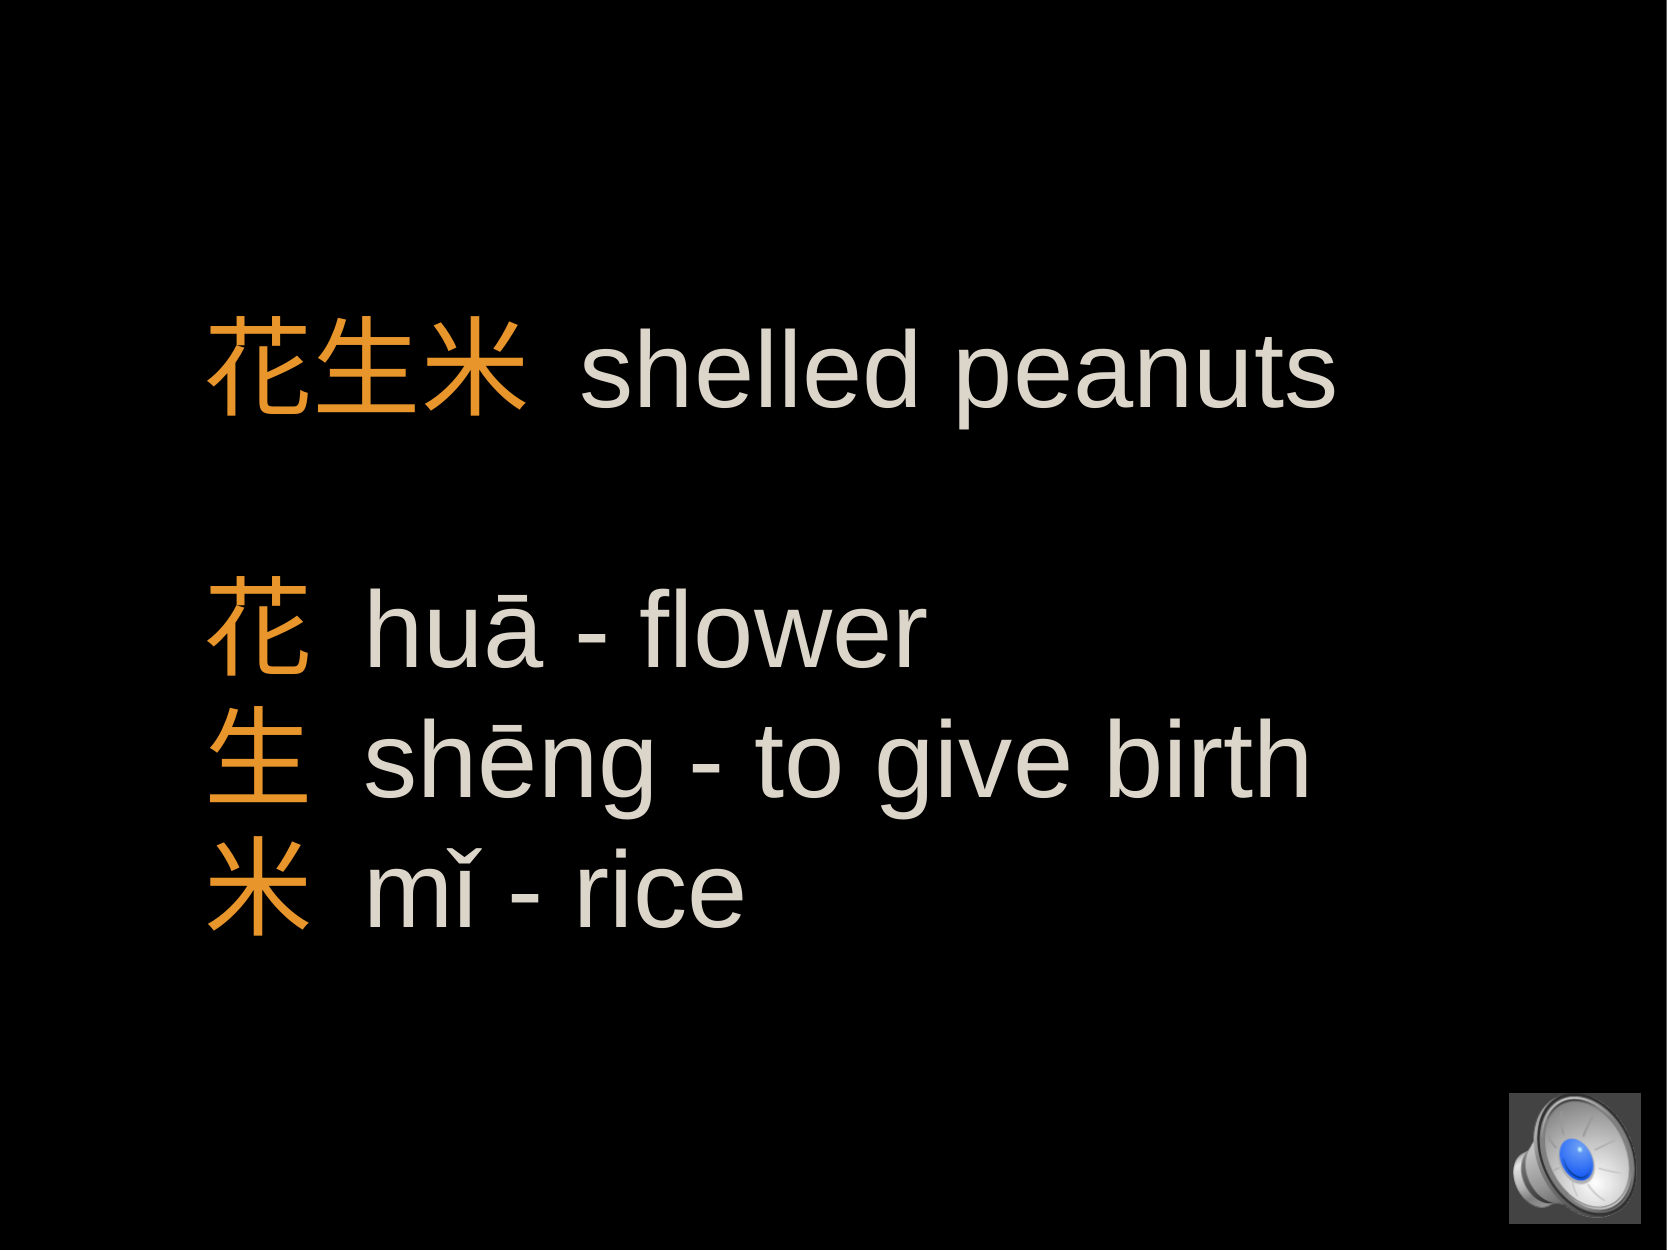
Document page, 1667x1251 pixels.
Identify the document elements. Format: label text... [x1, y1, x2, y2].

picture [1508, 1091, 1642, 1226]
text_box 花生米 shelled peanuts 花 huā - flower 生 shēng - to give birth 米 mǐ - rice [204, 287, 1464, 961]
